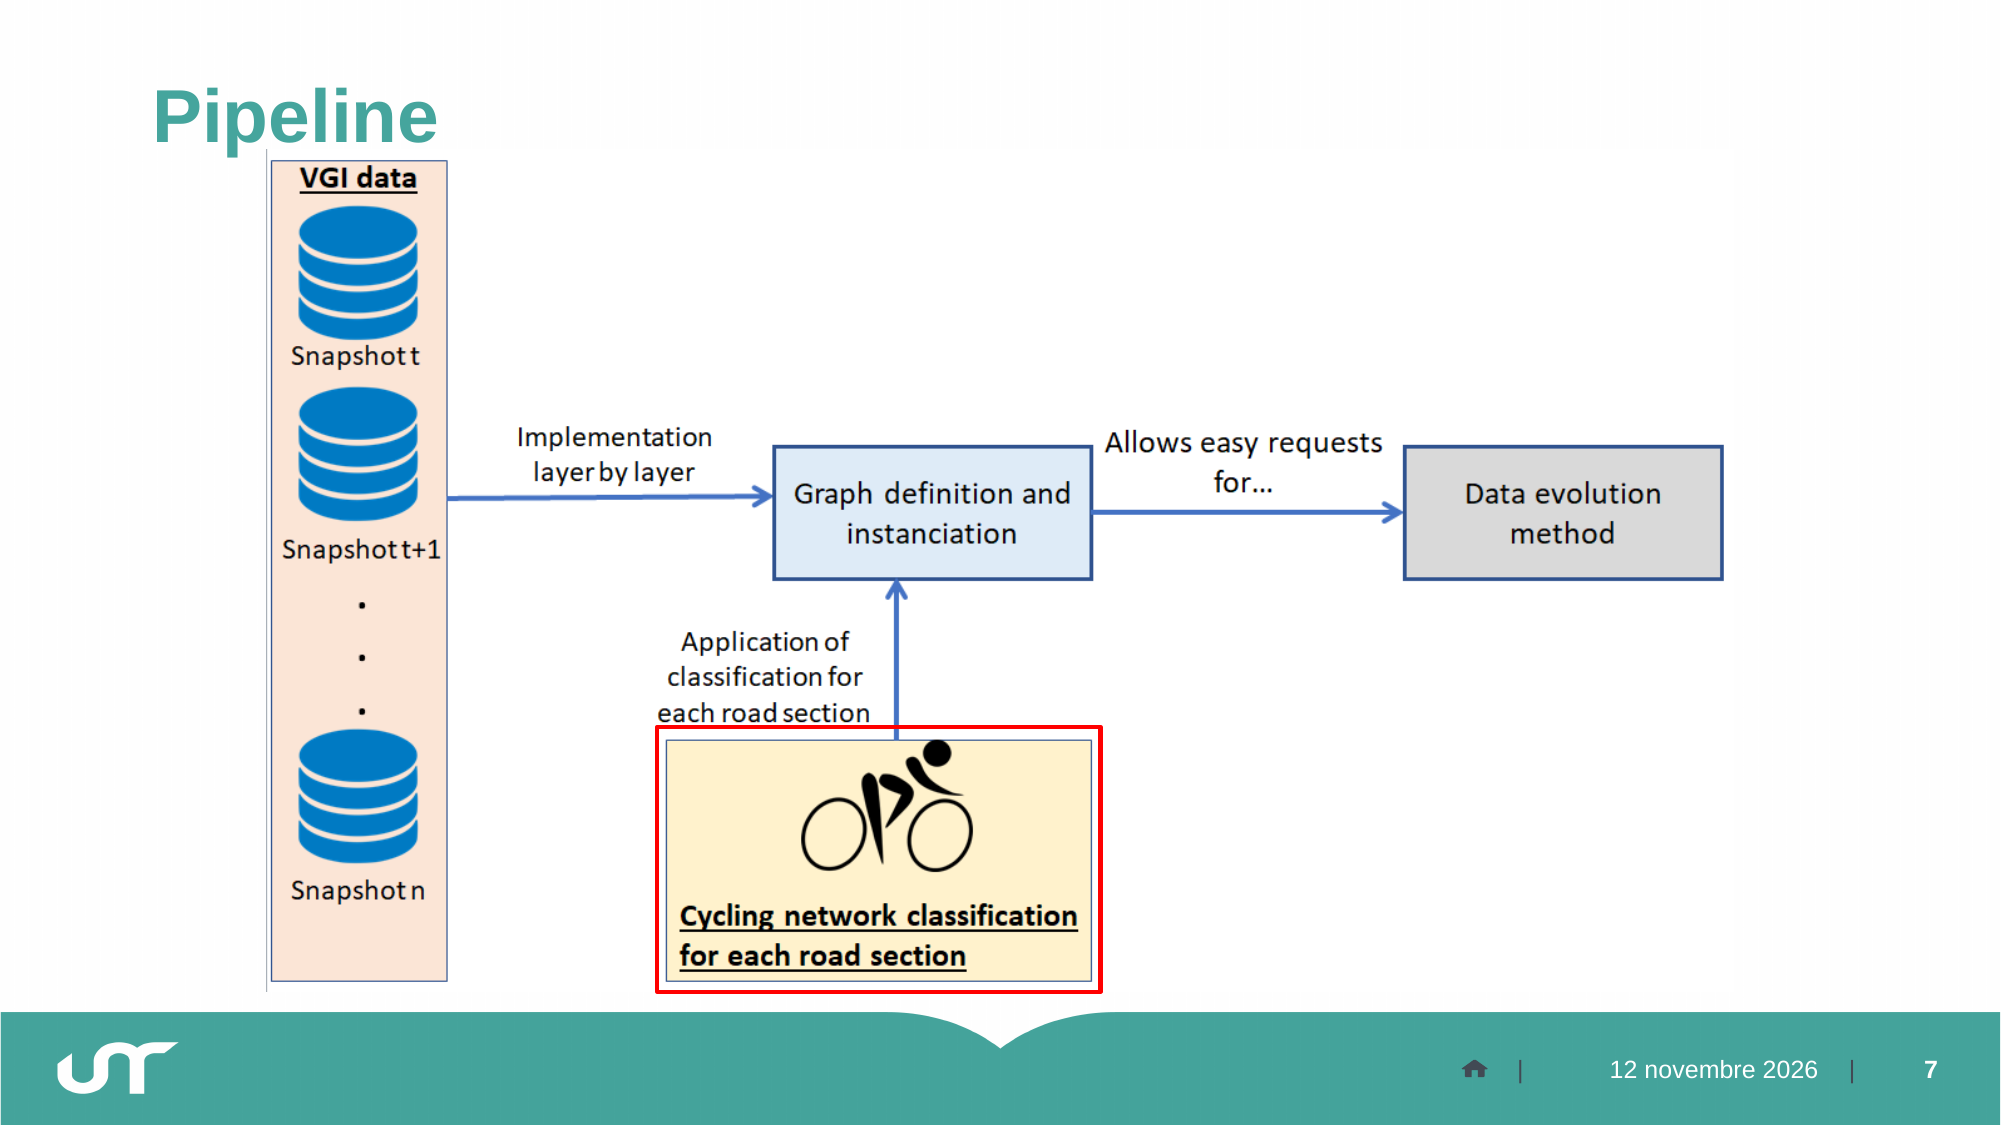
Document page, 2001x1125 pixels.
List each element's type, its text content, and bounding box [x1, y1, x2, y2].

picture [0, 0, 2001, 1125]
title Pipeline [137, 59, 1863, 278]
